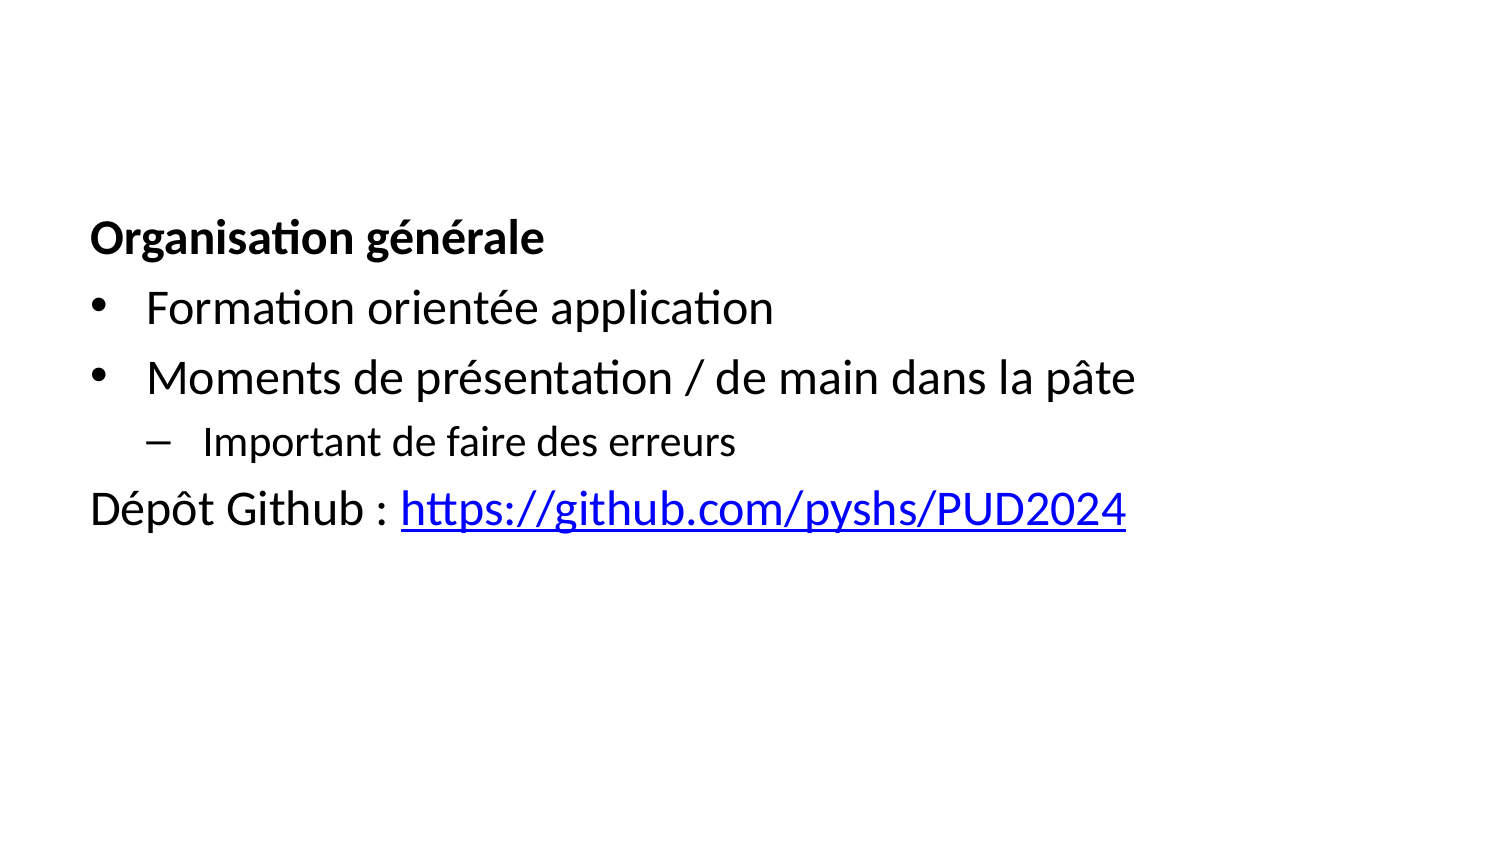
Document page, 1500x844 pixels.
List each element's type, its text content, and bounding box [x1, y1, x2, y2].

list Organisation générale Formation orientée application Moments de présentation / de main dans la pâte Important de faire des erreurs Dépôt Github : https://github.com/pyshs/PUD2024 [75, 196, 1425, 754]
